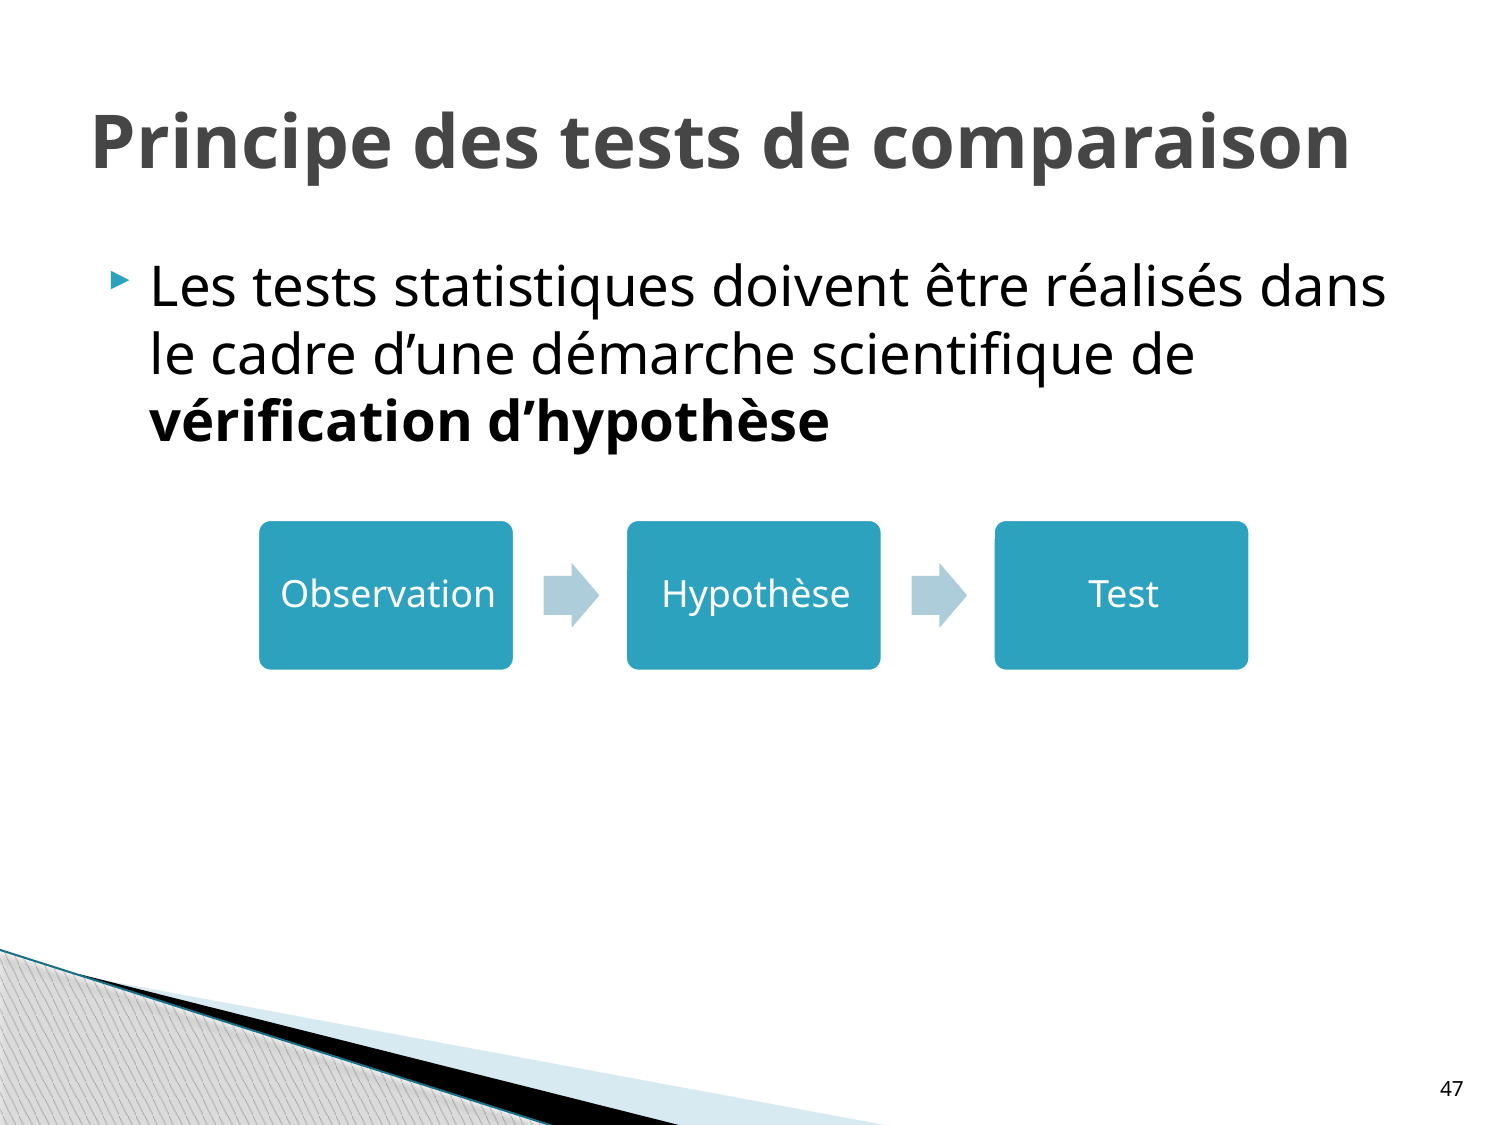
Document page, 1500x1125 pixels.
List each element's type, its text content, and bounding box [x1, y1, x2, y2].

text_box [253, 261, 1255, 929]
list Les tests statistiques doivent être réalisés dans le cadre d’une démarche scientifique de vérification d’hypothèse [75, 243, 1425, 986]
title Principe des tests de comparaison [75, 45, 1425, 233]
slide_number 47 [1418, 1051, 1479, 1112]
